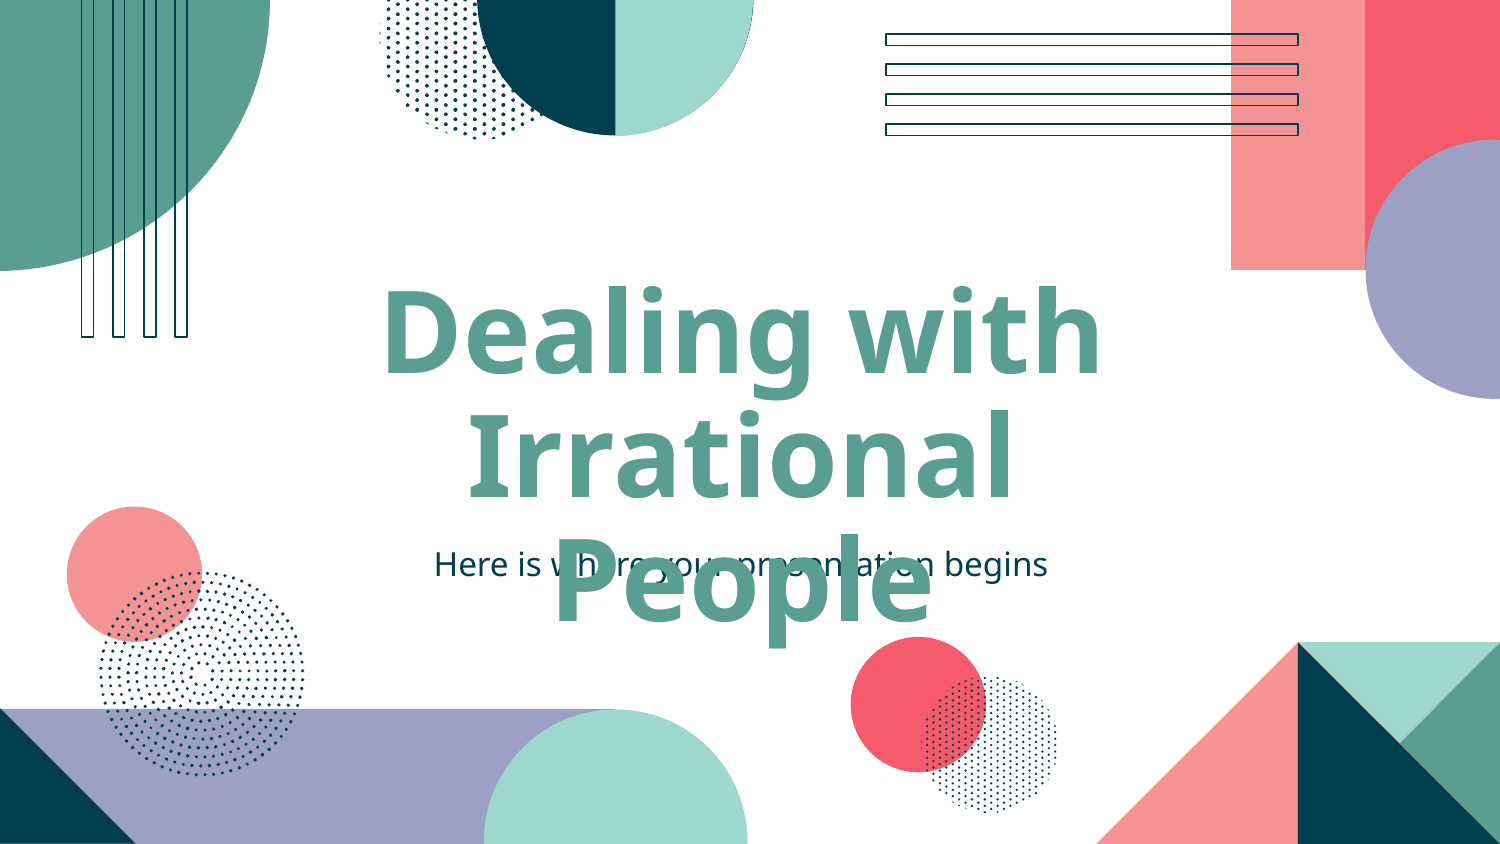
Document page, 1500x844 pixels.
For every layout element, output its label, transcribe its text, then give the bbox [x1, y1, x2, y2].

subtitle Here is where your presentation begins [416, 528, 1082, 596]
title Dealing with Irrational People [267, 259, 1233, 514]
